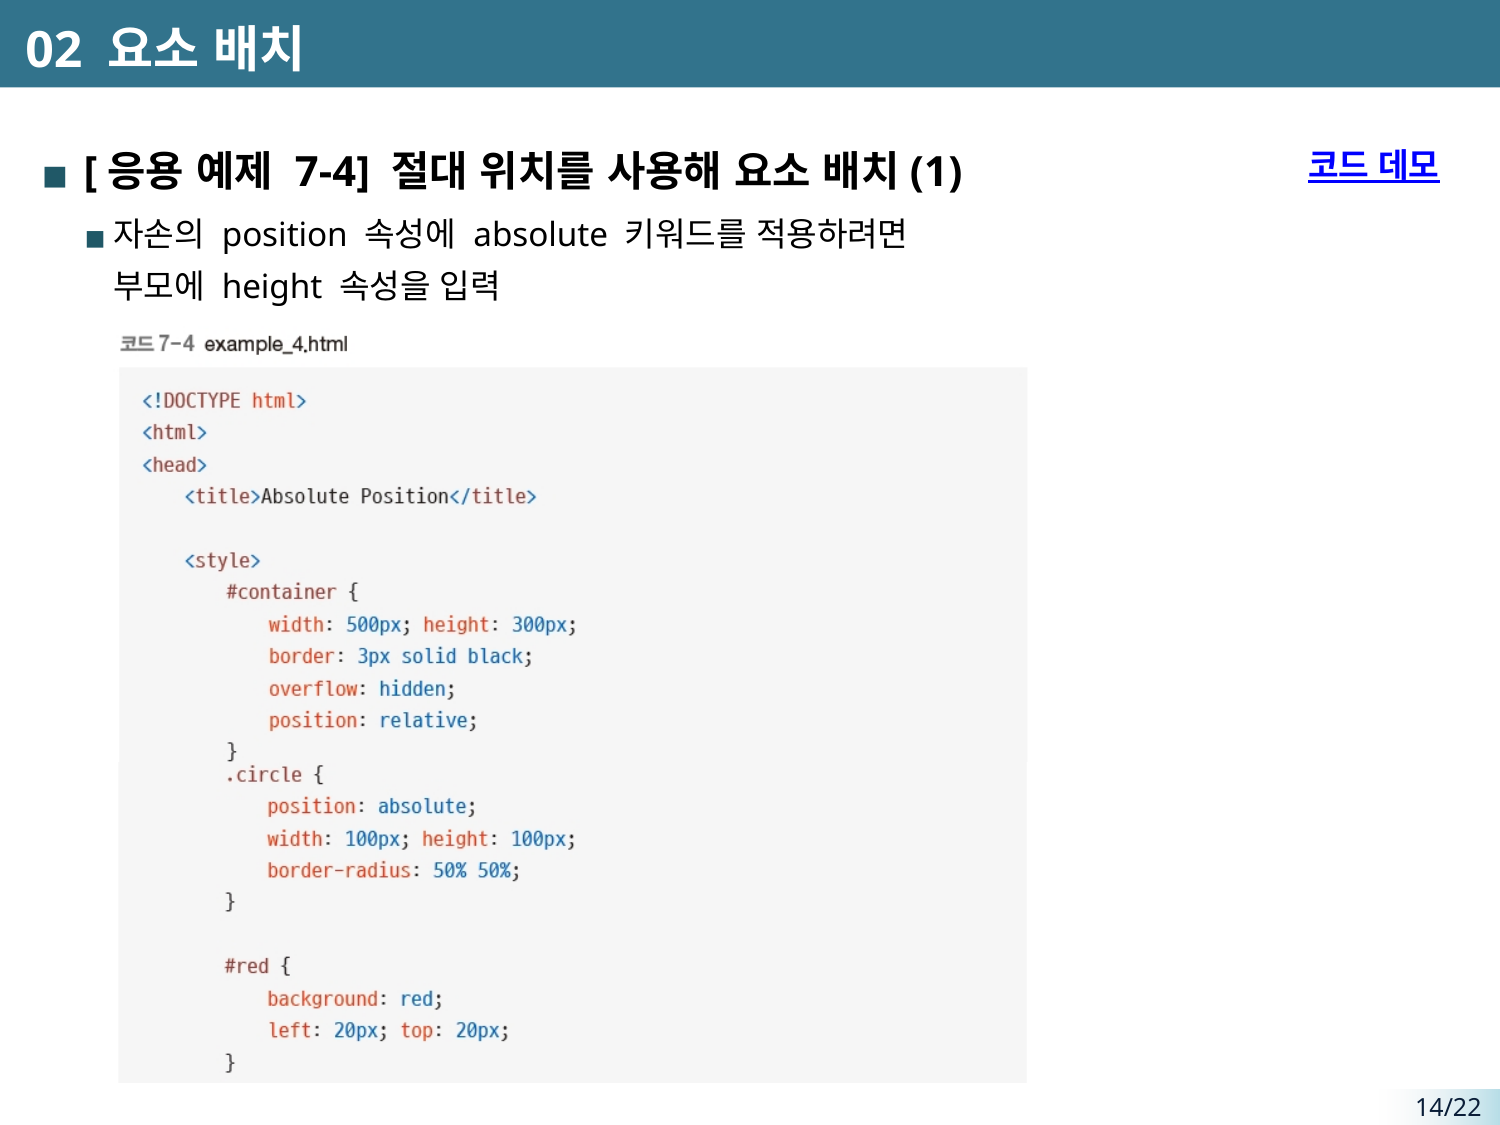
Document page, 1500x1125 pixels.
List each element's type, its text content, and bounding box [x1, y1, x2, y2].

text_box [112, 326, 1035, 1083]
text_box 코드 데모 [1293, 137, 1483, 193]
list [응용 예제 7-4] 절대 위치를 사용해 요소 배치(1) 자손의 position 속성에 absolute 키워드를 적용하려면 부모에 height 속성을 입력 [10, 126, 1481, 1057]
title 02 요소 배치 [10, 8, 1288, 87]
